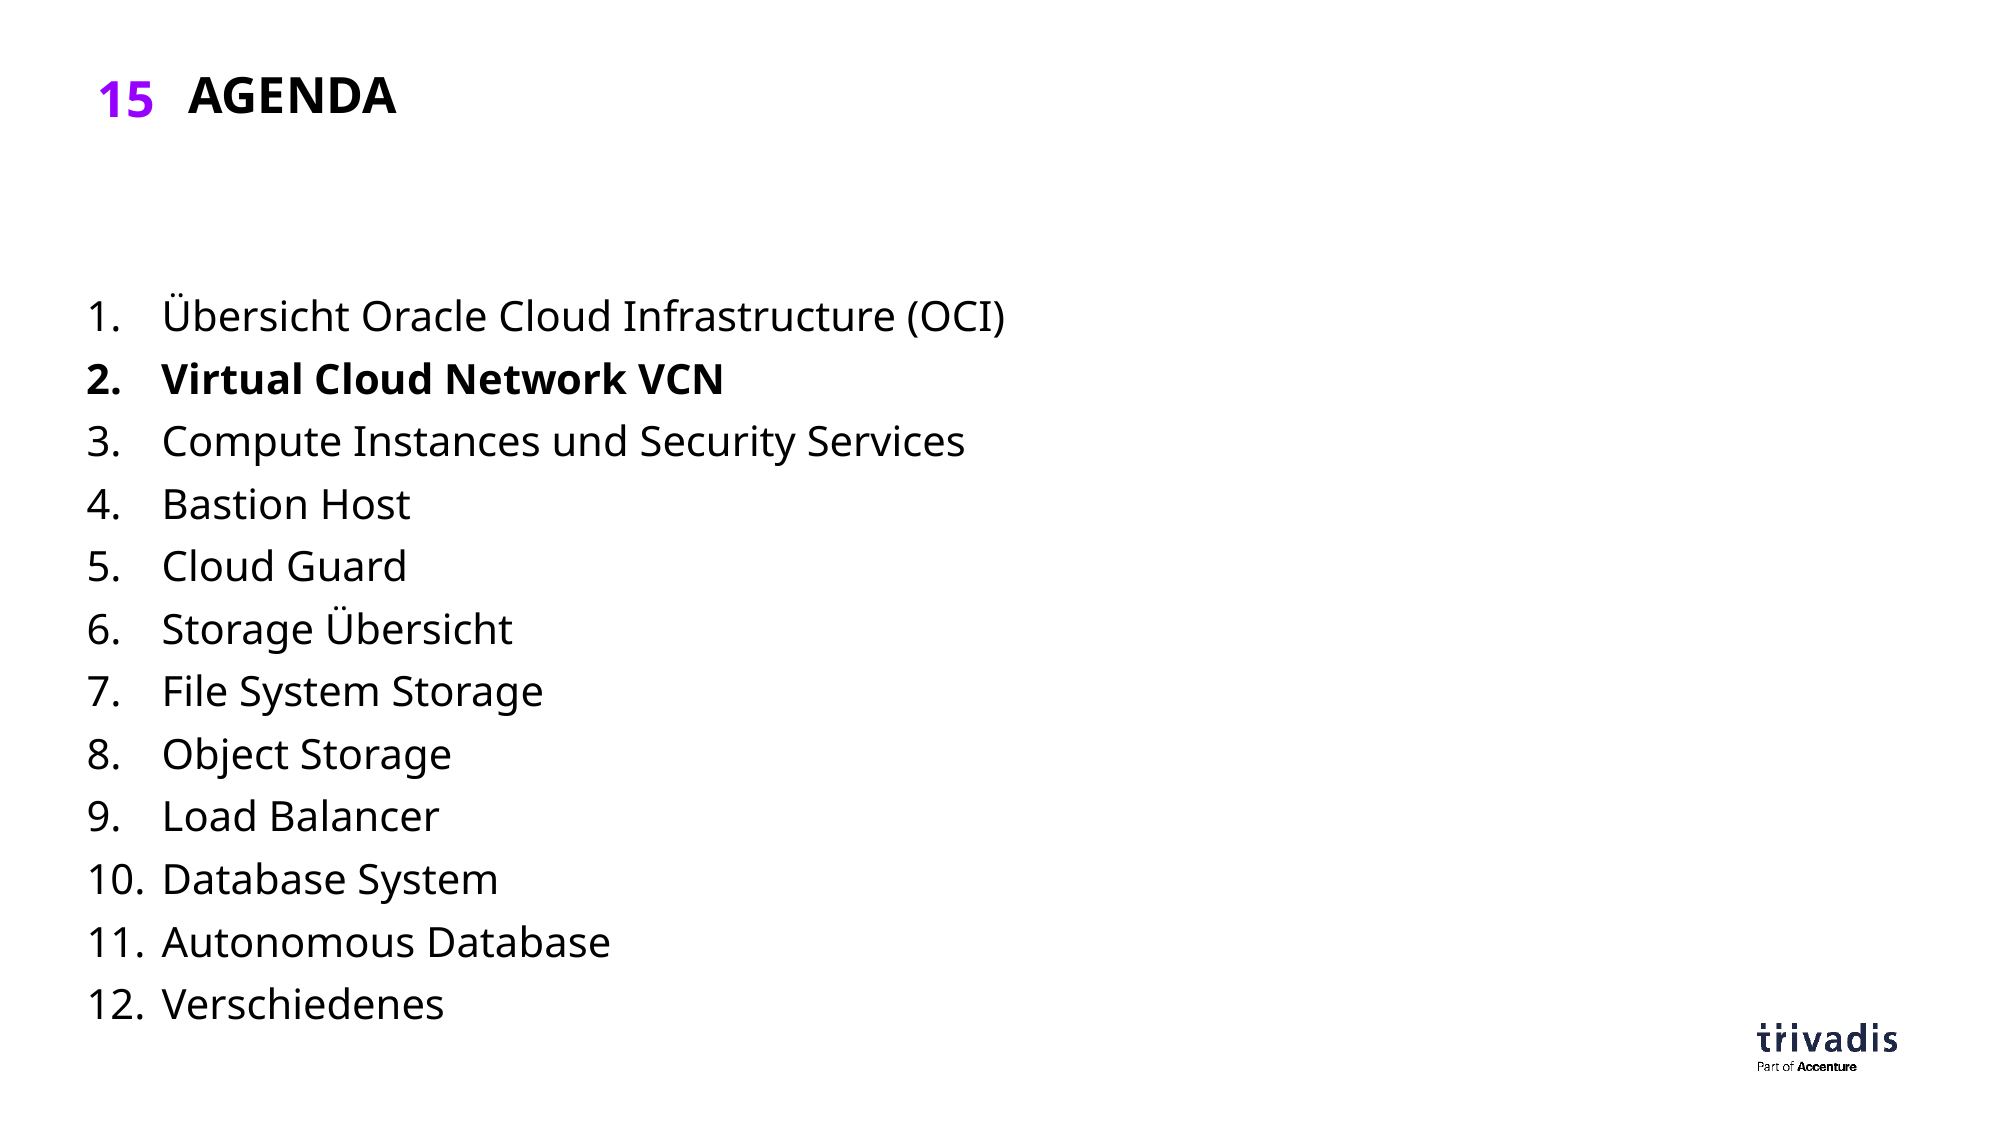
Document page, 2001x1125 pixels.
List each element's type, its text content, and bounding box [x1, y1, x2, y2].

picture [1757, 1062, 1897, 1071]
list Übersicht Oracle Cloud Infrastructure (OCI) Virtual Cloud Network VCN Compute Instances und Security Services Bastion Host Cloud Guard Storage Übersicht File System Storage Object Storage Load Balancer Database System Autonomous Database Verschiedenes [69, 282, 1933, 1062]
title Agenda [170, 63, 1933, 136]
